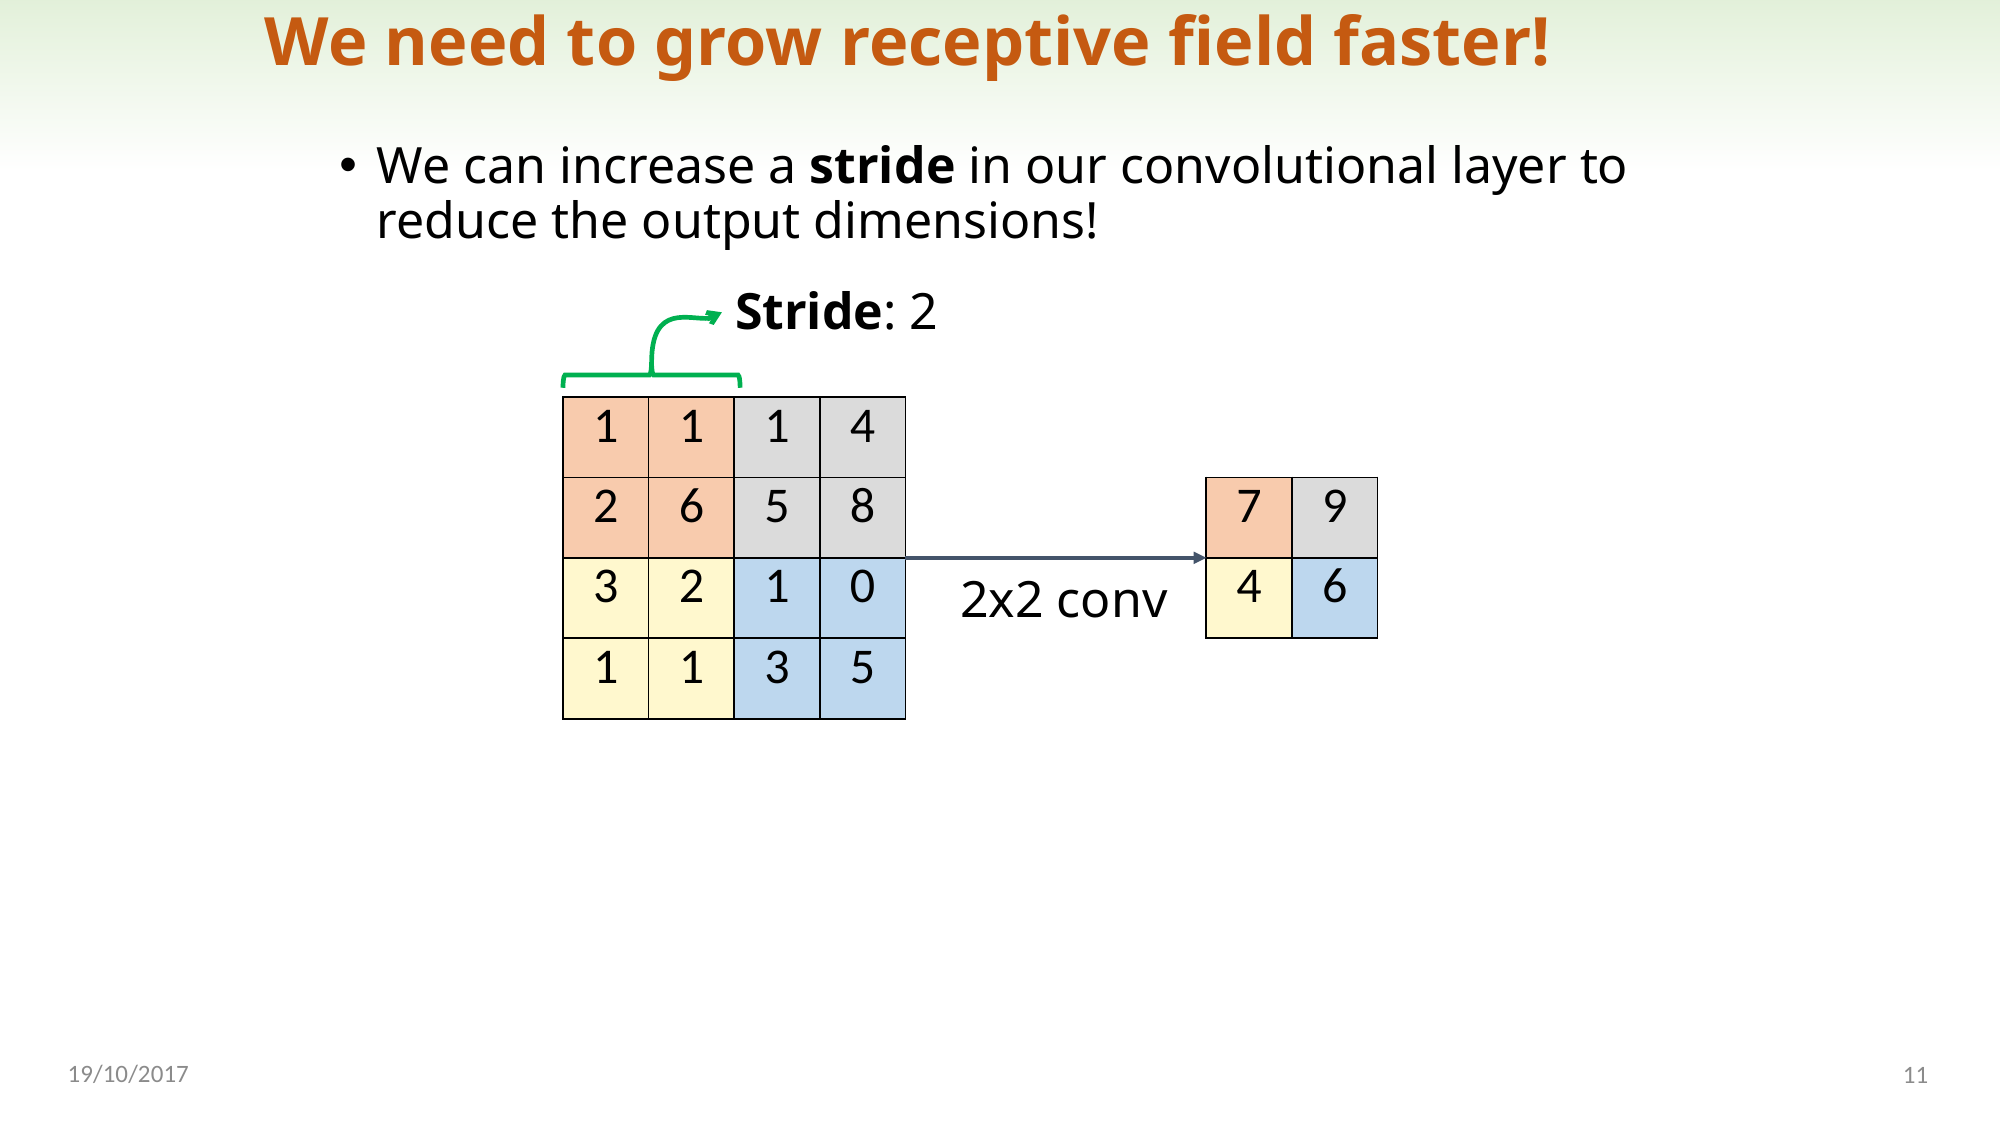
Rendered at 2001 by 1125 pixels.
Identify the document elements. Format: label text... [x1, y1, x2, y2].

table_header 7 [1207, 478, 1291, 557]
table_cell 6 [649, 478, 733, 557]
table_cell 4 [1207, 559, 1291, 637]
table_header 4 [821, 398, 905, 477]
table_header 1 [564, 398, 648, 477]
table_cell 2 [649, 559, 733, 637]
text_box 2x2 conv [945, 560, 1183, 635]
table_header 1 [735, 398, 819, 477]
table_cell 1 [649, 639, 733, 718]
table_header 9 [1293, 478, 1377, 557]
table_cell 6 [1293, 559, 1377, 637]
table_cell 3 [564, 559, 648, 637]
table_cell 1 [735, 559, 819, 637]
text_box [661, 301, 712, 373]
text_box Stride: 2 [717, 271, 956, 347]
table_cell 0 [821, 559, 905, 637]
table_cell 8 [821, 478, 905, 557]
text_box [562, 363, 741, 388]
table_cell 5 [735, 478, 819, 557]
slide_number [52, 1042, 503, 1103]
table_cell 5 [821, 639, 905, 718]
table_cell 1 [564, 639, 648, 718]
slide_number 11 [1493, 1044, 1944, 1104]
title We need to grow receptive field faster! [249, 0, 1750, 102]
table_cell 3 [735, 639, 819, 718]
table_cell 2 [564, 478, 648, 557]
table_header 1 [649, 398, 733, 477]
list We can increase a stride in our convolutional layer to reduce the output dimensions! [324, 132, 1674, 1047]
